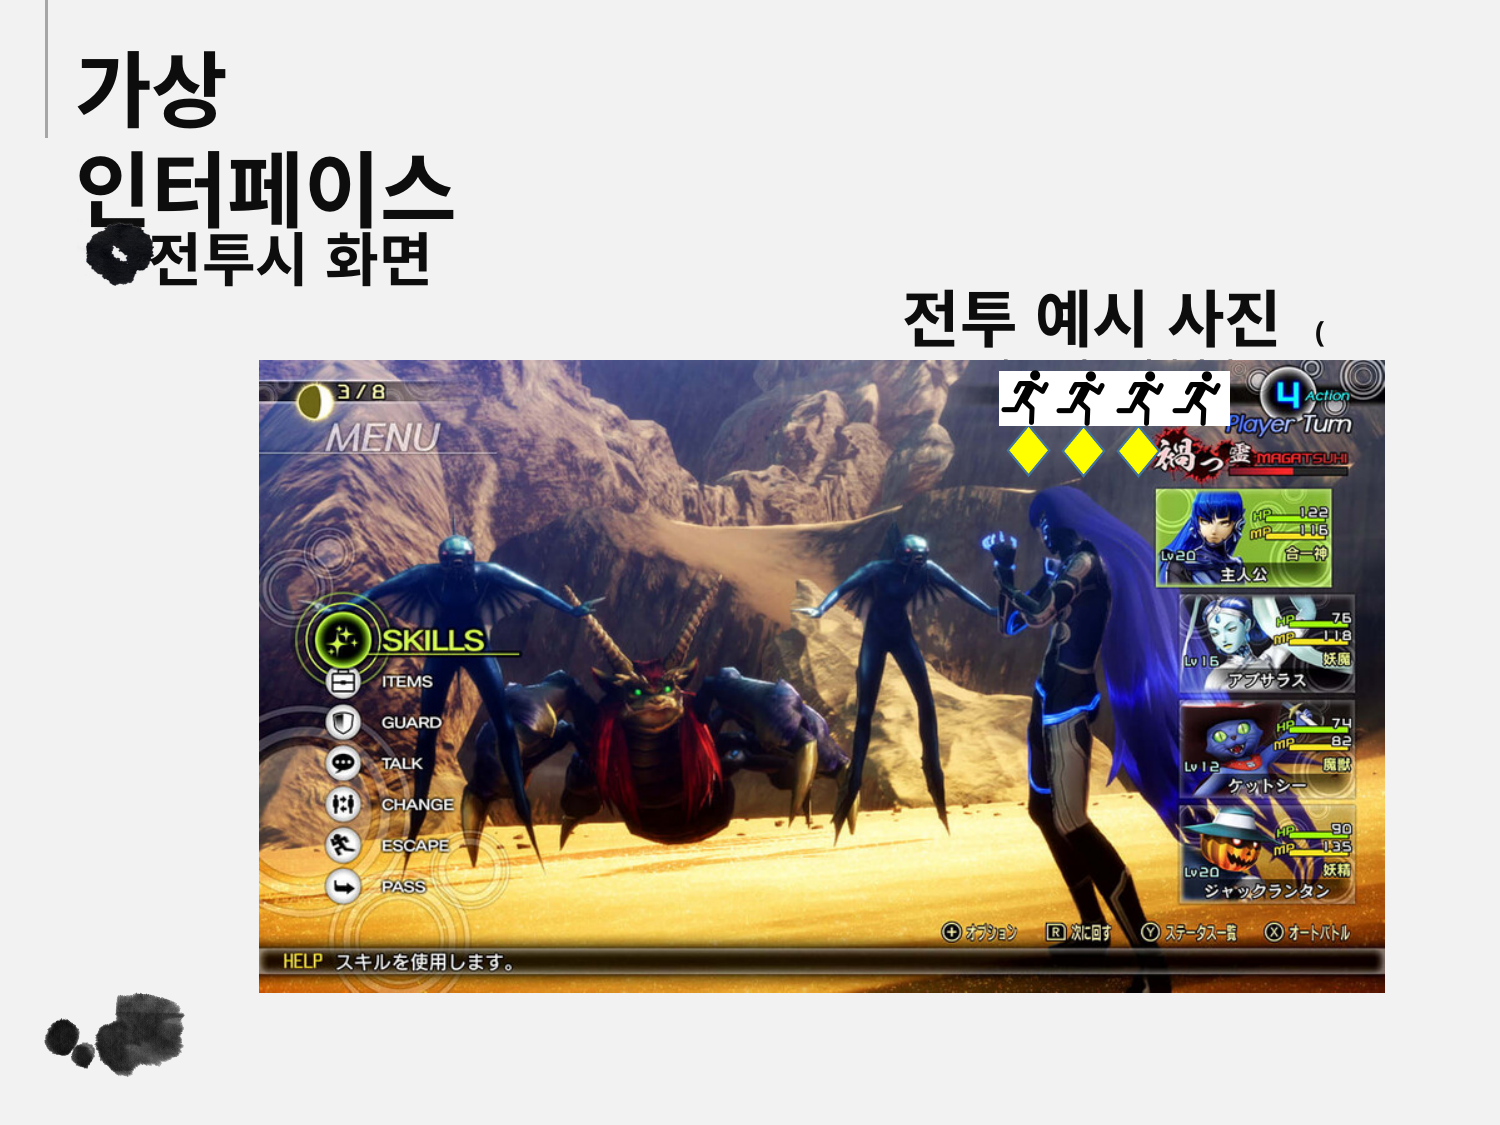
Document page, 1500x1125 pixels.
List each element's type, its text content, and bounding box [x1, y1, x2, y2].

text_box 전투 예시 사진 (페르소나&여신전쟁) [850, 273, 1385, 360]
text_box 가상 인터페이스 [60, 30, 564, 246]
picture [76, 211, 167, 298]
picture [23, 968, 215, 1095]
picture [259, 360, 1385, 993]
text_box 전투시 화면 [134, 215, 448, 301]
